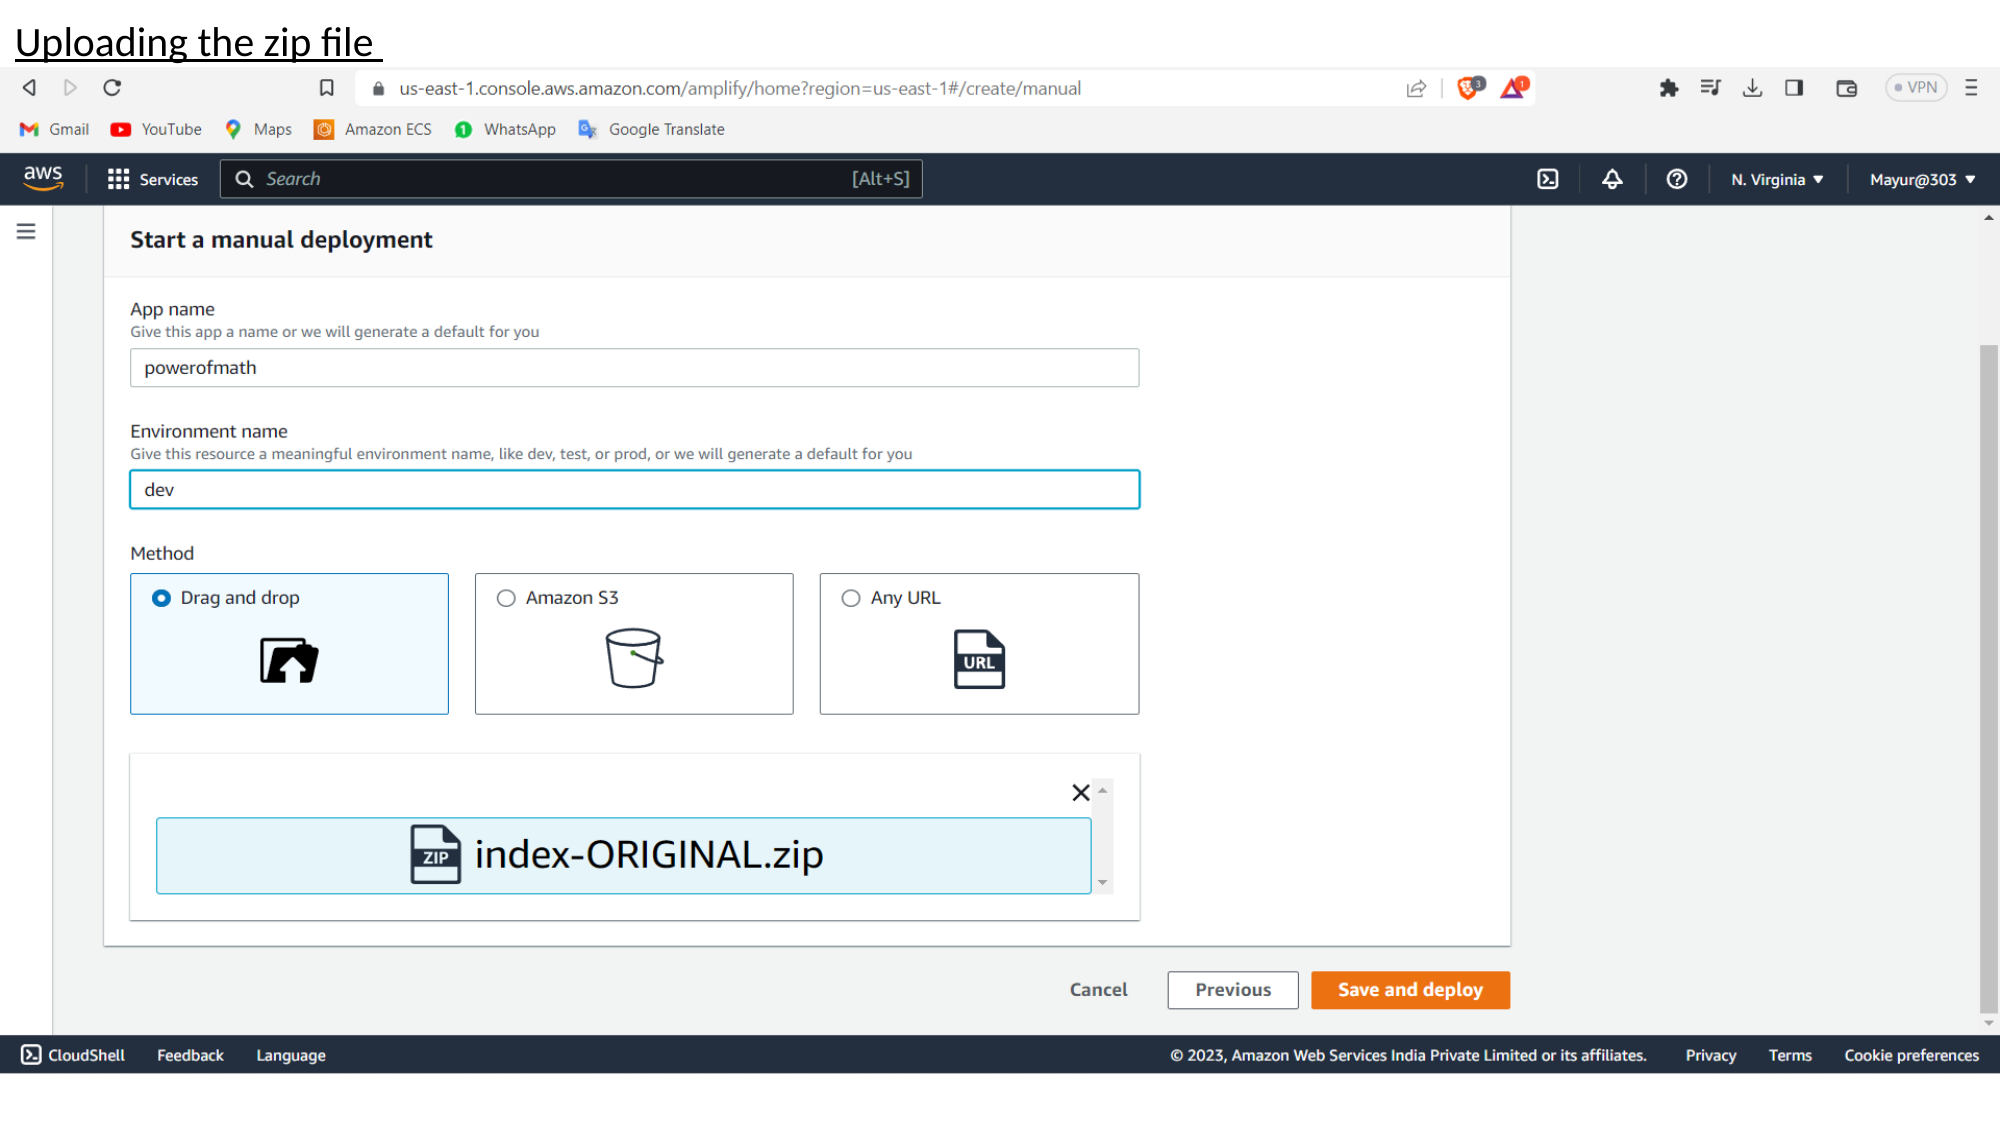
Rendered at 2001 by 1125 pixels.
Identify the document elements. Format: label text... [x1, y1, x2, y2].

picture [0, 67, 2000, 1074]
text_box Uploading the zip file [0, 7, 1524, 67]
